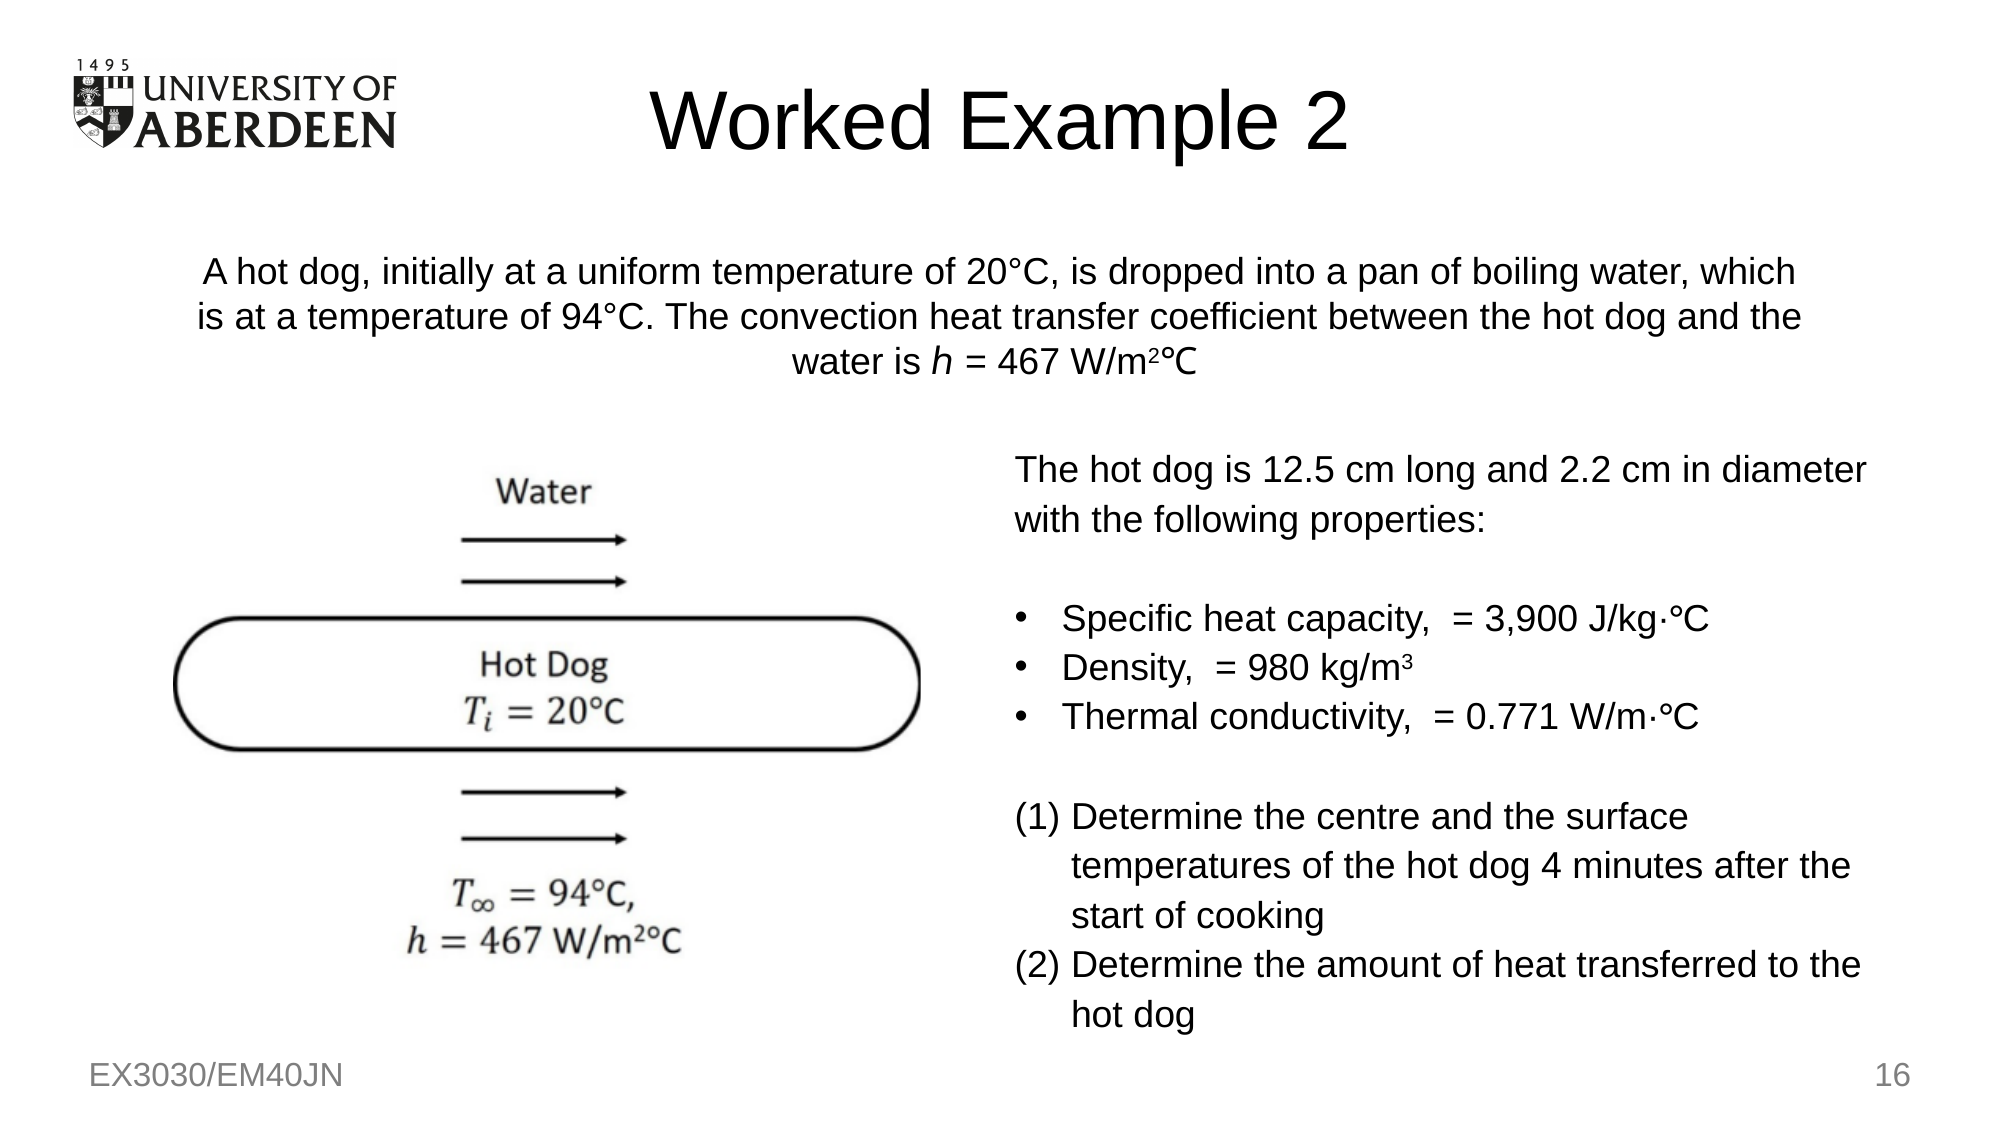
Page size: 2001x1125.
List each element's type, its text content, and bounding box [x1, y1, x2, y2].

text_box A hot dog, initially at a uniform temperature of 20°C, is dropped into a pan of boiling water, which is at a temperature of 94°C. The convection heat transfer coefficient between the hot dog and the water is ℎ = 467 W/m2℃ [173, 239, 1827, 392]
text_box The hot dog is 12.5 cm long and 2.2 cm in diameter with the following properties: Specific heat capacity, = 3,900 J/kg·°C Density, = 980 kg/m3 Thermal conductivity, = 0.771 W/m·°C Determine the centre and the surface temperatures of the hot dog 4 minutes after the start of cooking Determine the amount of heat transferred to the hot dog [999, 433, 1927, 1042]
text_box EX3030/EM40JN [73, 1042, 802, 1103]
slide_number 14 [1476, 1042, 1927, 1103]
picture [73, 58, 397, 148]
title Worked Example 2 [0, 59, 2000, 176]
picture [172, 455, 921, 987]
